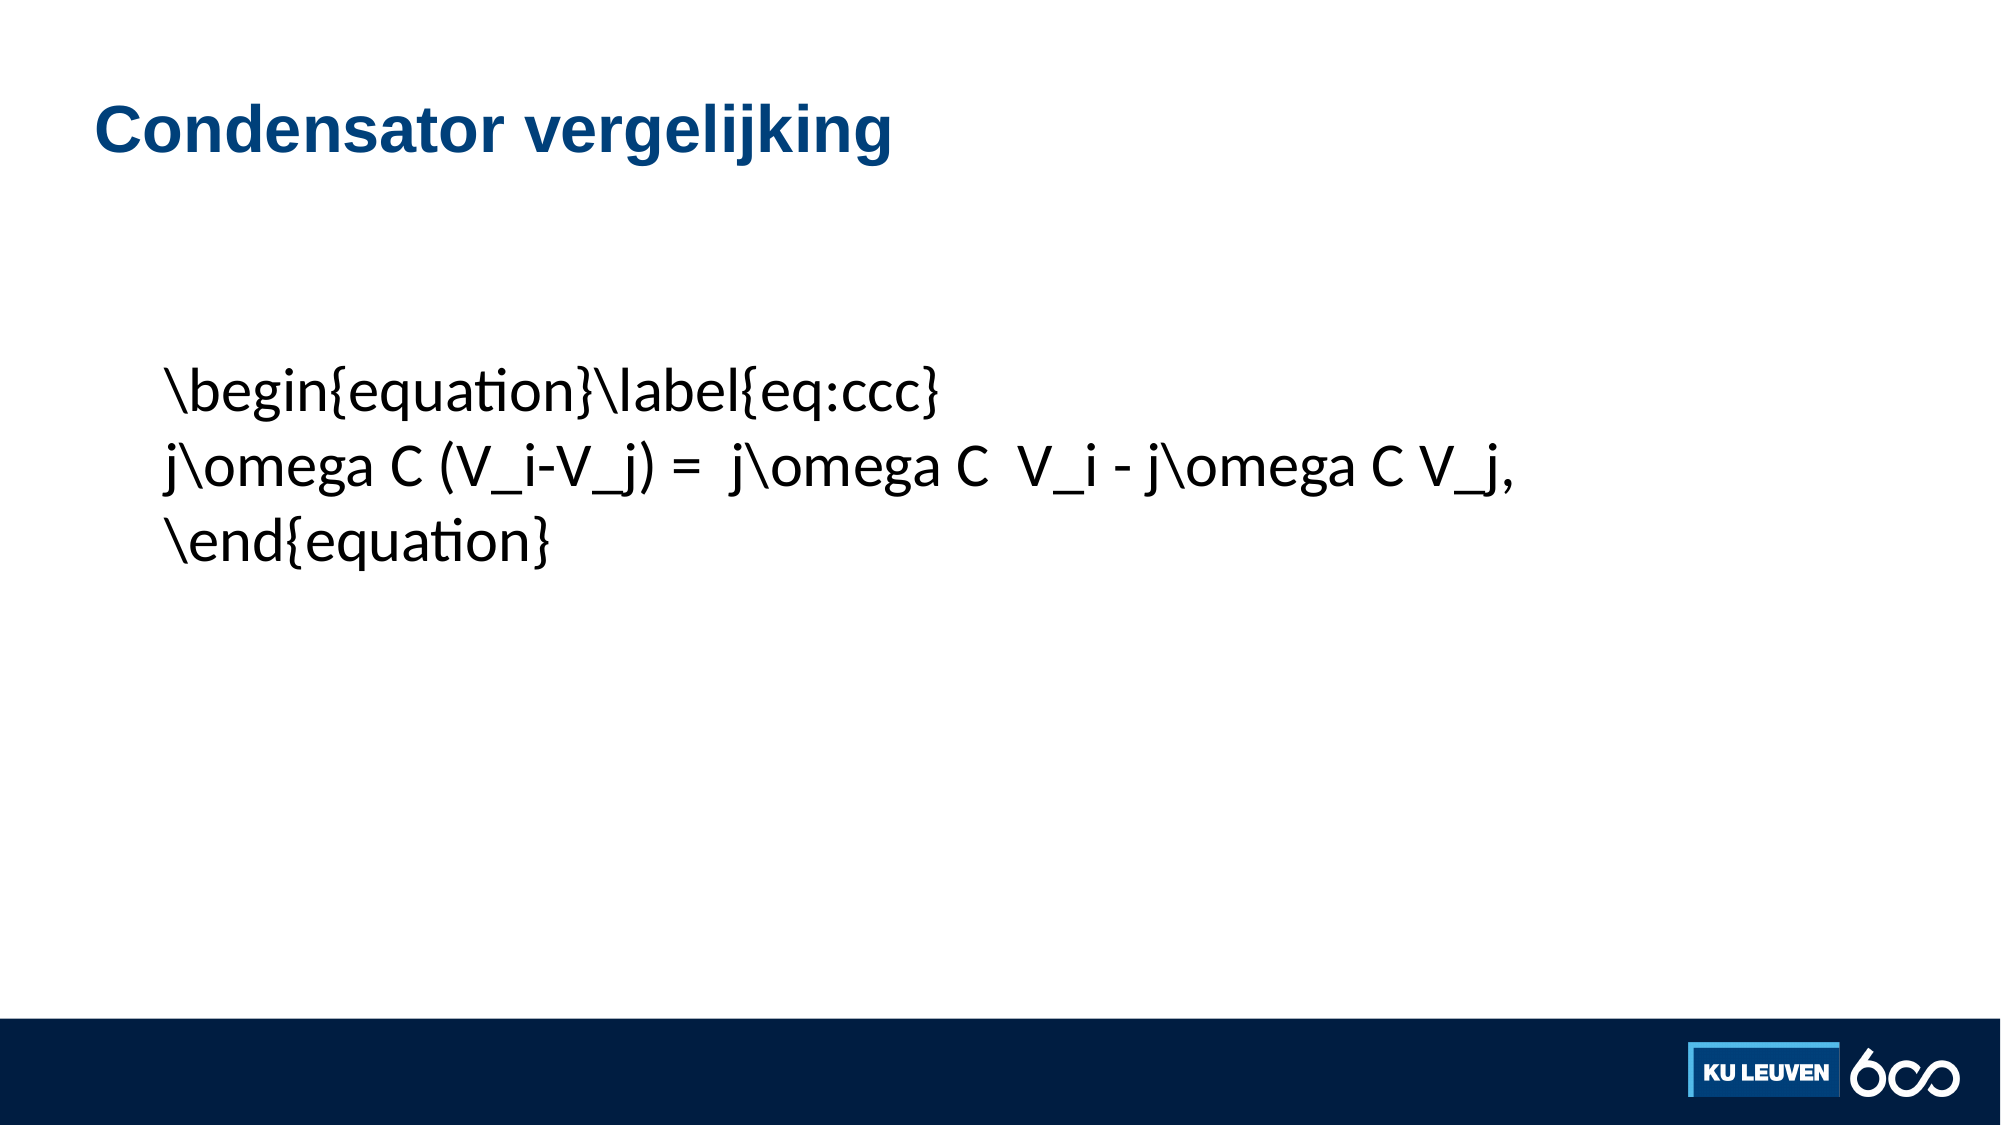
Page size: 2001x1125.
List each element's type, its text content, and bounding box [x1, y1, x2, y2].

title Condensator vergelijking [94, 94, 1900, 186]
picture [1688, 1042, 1960, 1097]
text_box \begin{equation}\label{eq:ccc} j\omega C (V_i-V_j) = j\omega C V_i - j\omega C V_j, \end{equation} [149, 341, 1650, 642]
